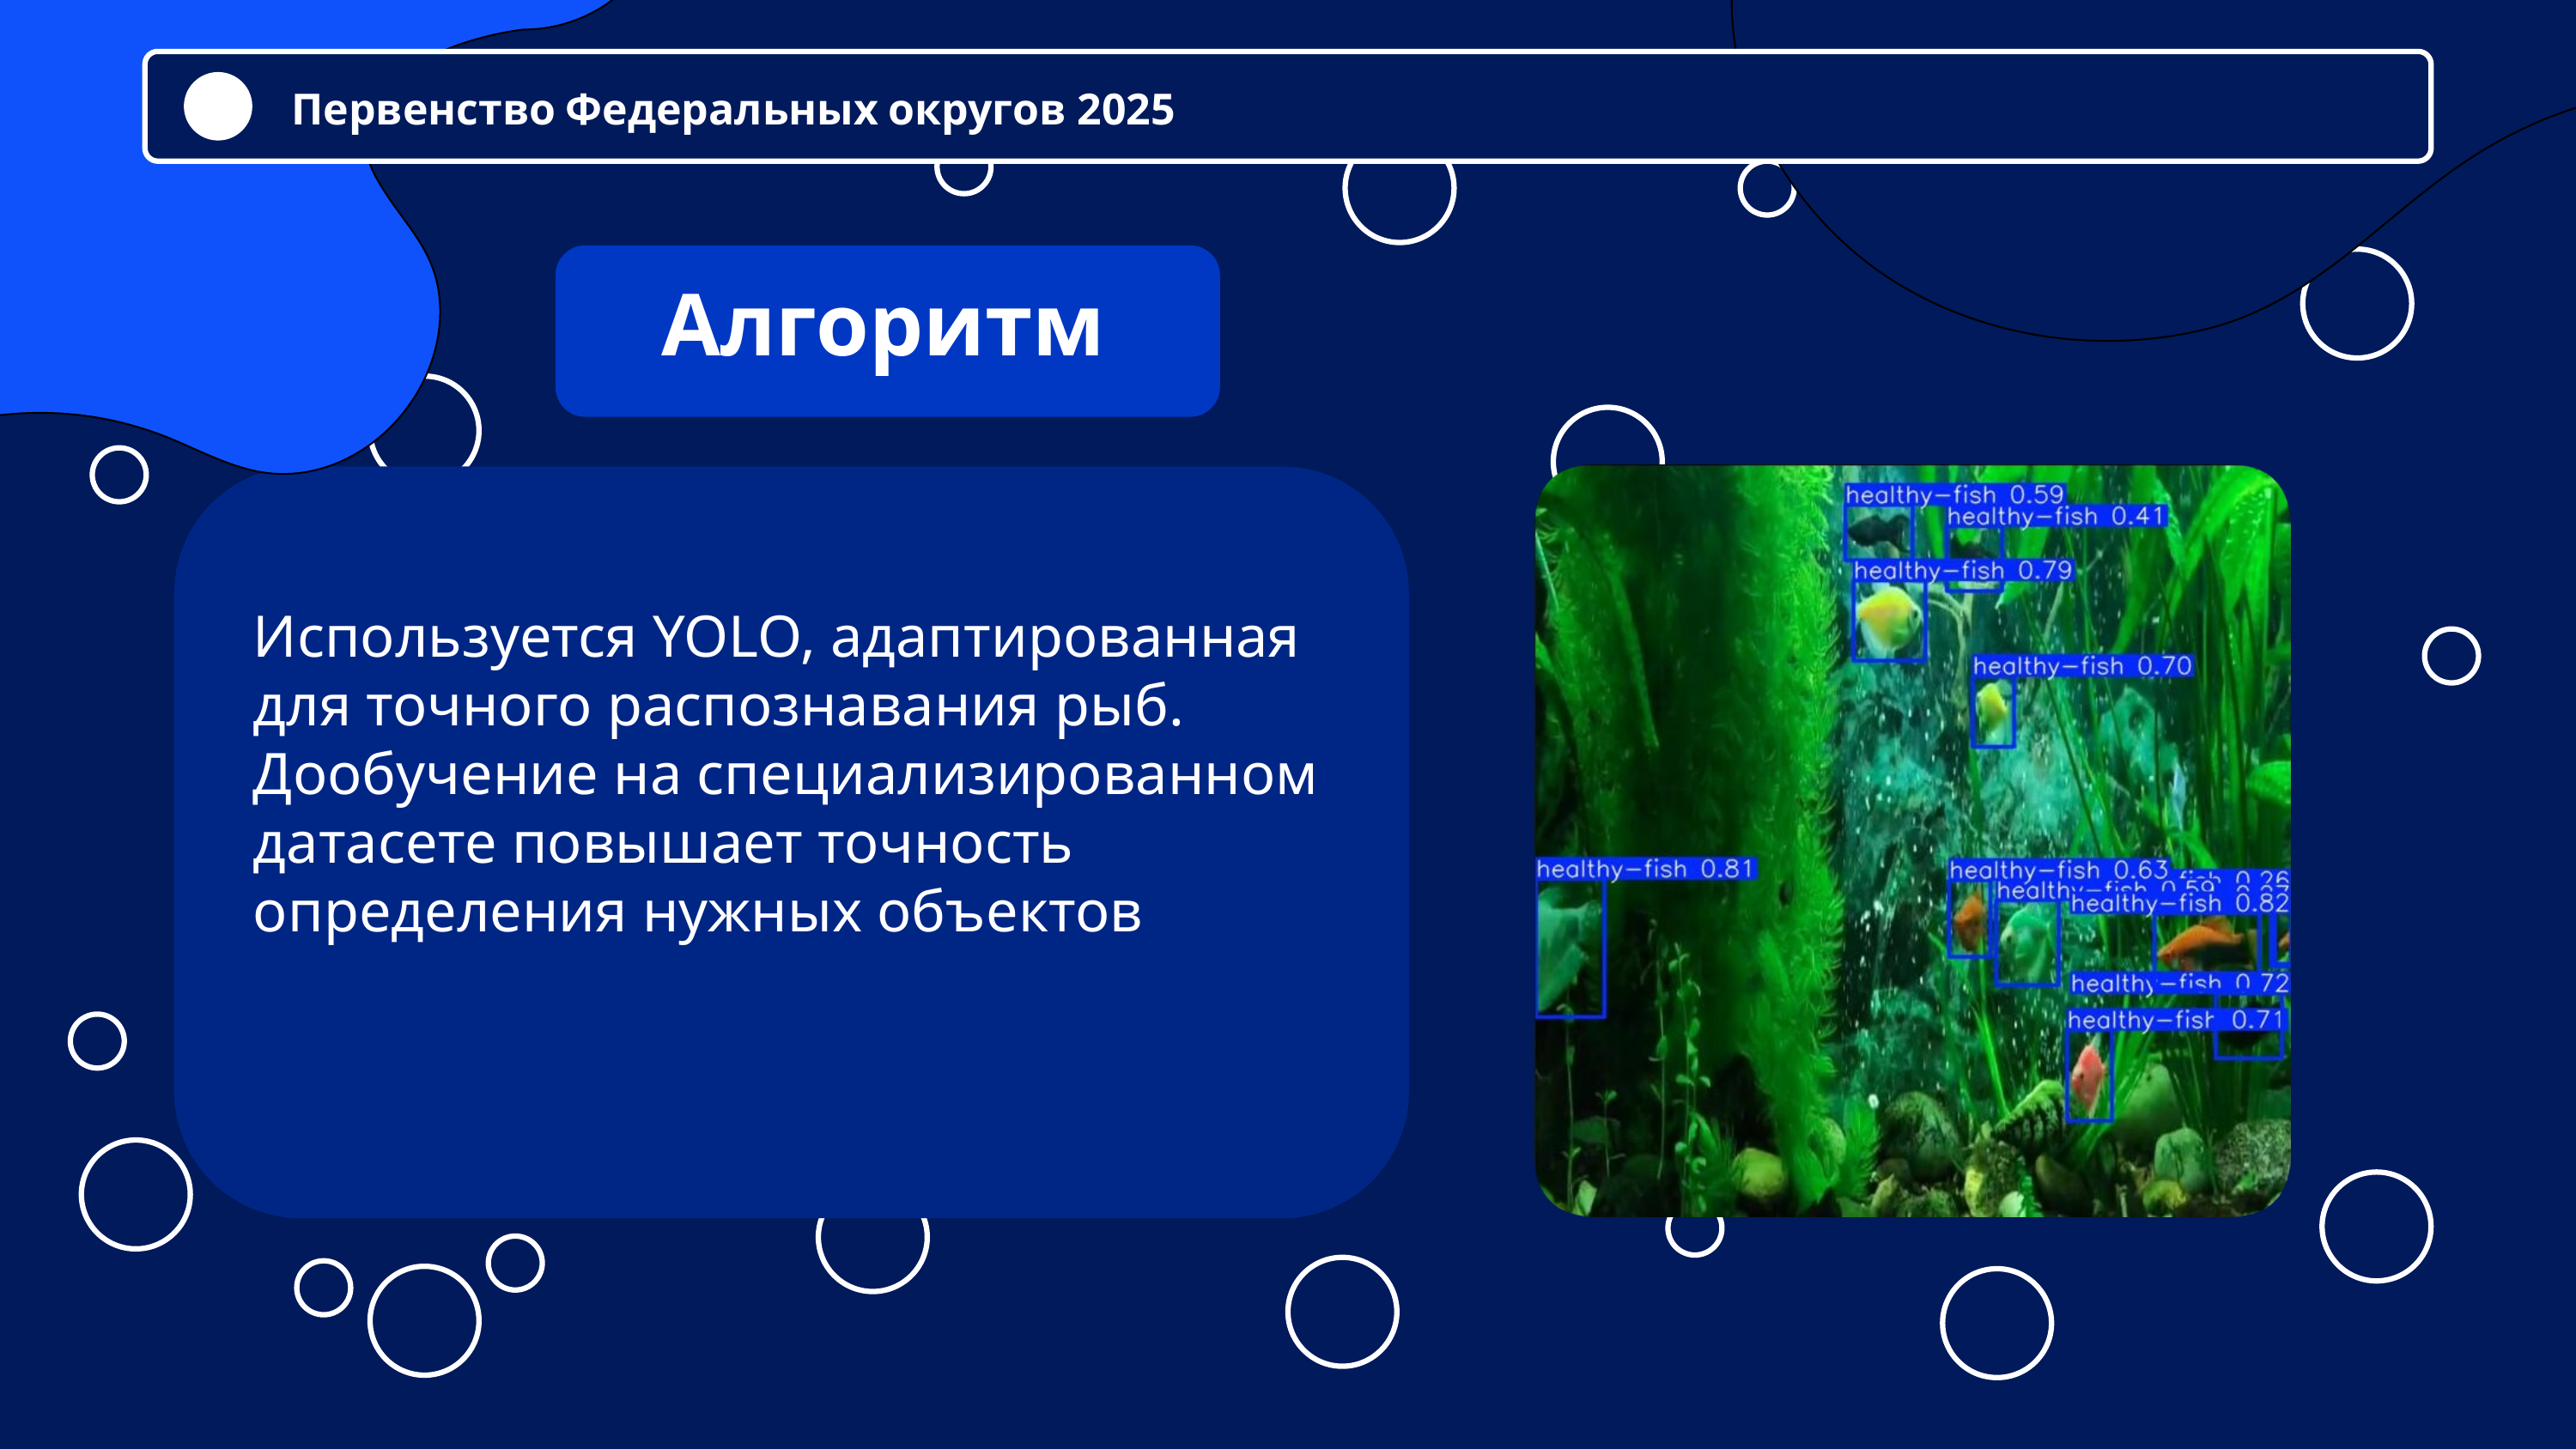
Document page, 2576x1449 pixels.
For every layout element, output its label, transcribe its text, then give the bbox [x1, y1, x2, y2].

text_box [1740, 171, 1795, 215]
text_box [173, 466, 1409, 1219]
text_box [817, 1182, 928, 1292]
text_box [488, 1235, 543, 1290]
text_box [1552, 407, 1663, 463]
text_box Алгоритм [648, 264, 1119, 379]
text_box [296, 1260, 351, 1315]
text_box [1798, 0, 2576, 342]
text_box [1668, 1224, 1722, 1256]
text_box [2302, 248, 2412, 359]
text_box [1287, 1257, 1397, 1367]
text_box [369, 375, 480, 486]
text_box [937, 171, 992, 194]
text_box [92, 447, 147, 502]
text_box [70, 1014, 125, 1069]
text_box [369, 1265, 480, 1376]
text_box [81, 1139, 191, 1250]
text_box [1345, 171, 1455, 243]
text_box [1942, 1268, 2052, 1379]
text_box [144, 0, 2432, 161]
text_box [2424, 628, 2479, 683]
text_box [555, 245, 1220, 417]
text_box [0, 0, 440, 475]
picture [1534, 464, 2291, 1217]
text_box Используется YOLO, адаптированная для точного распознавания рыб. Дообучение на специализированном датасете повышает точность определения нужных объектов [240, 593, 1373, 950]
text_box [2322, 1172, 2432, 1282]
